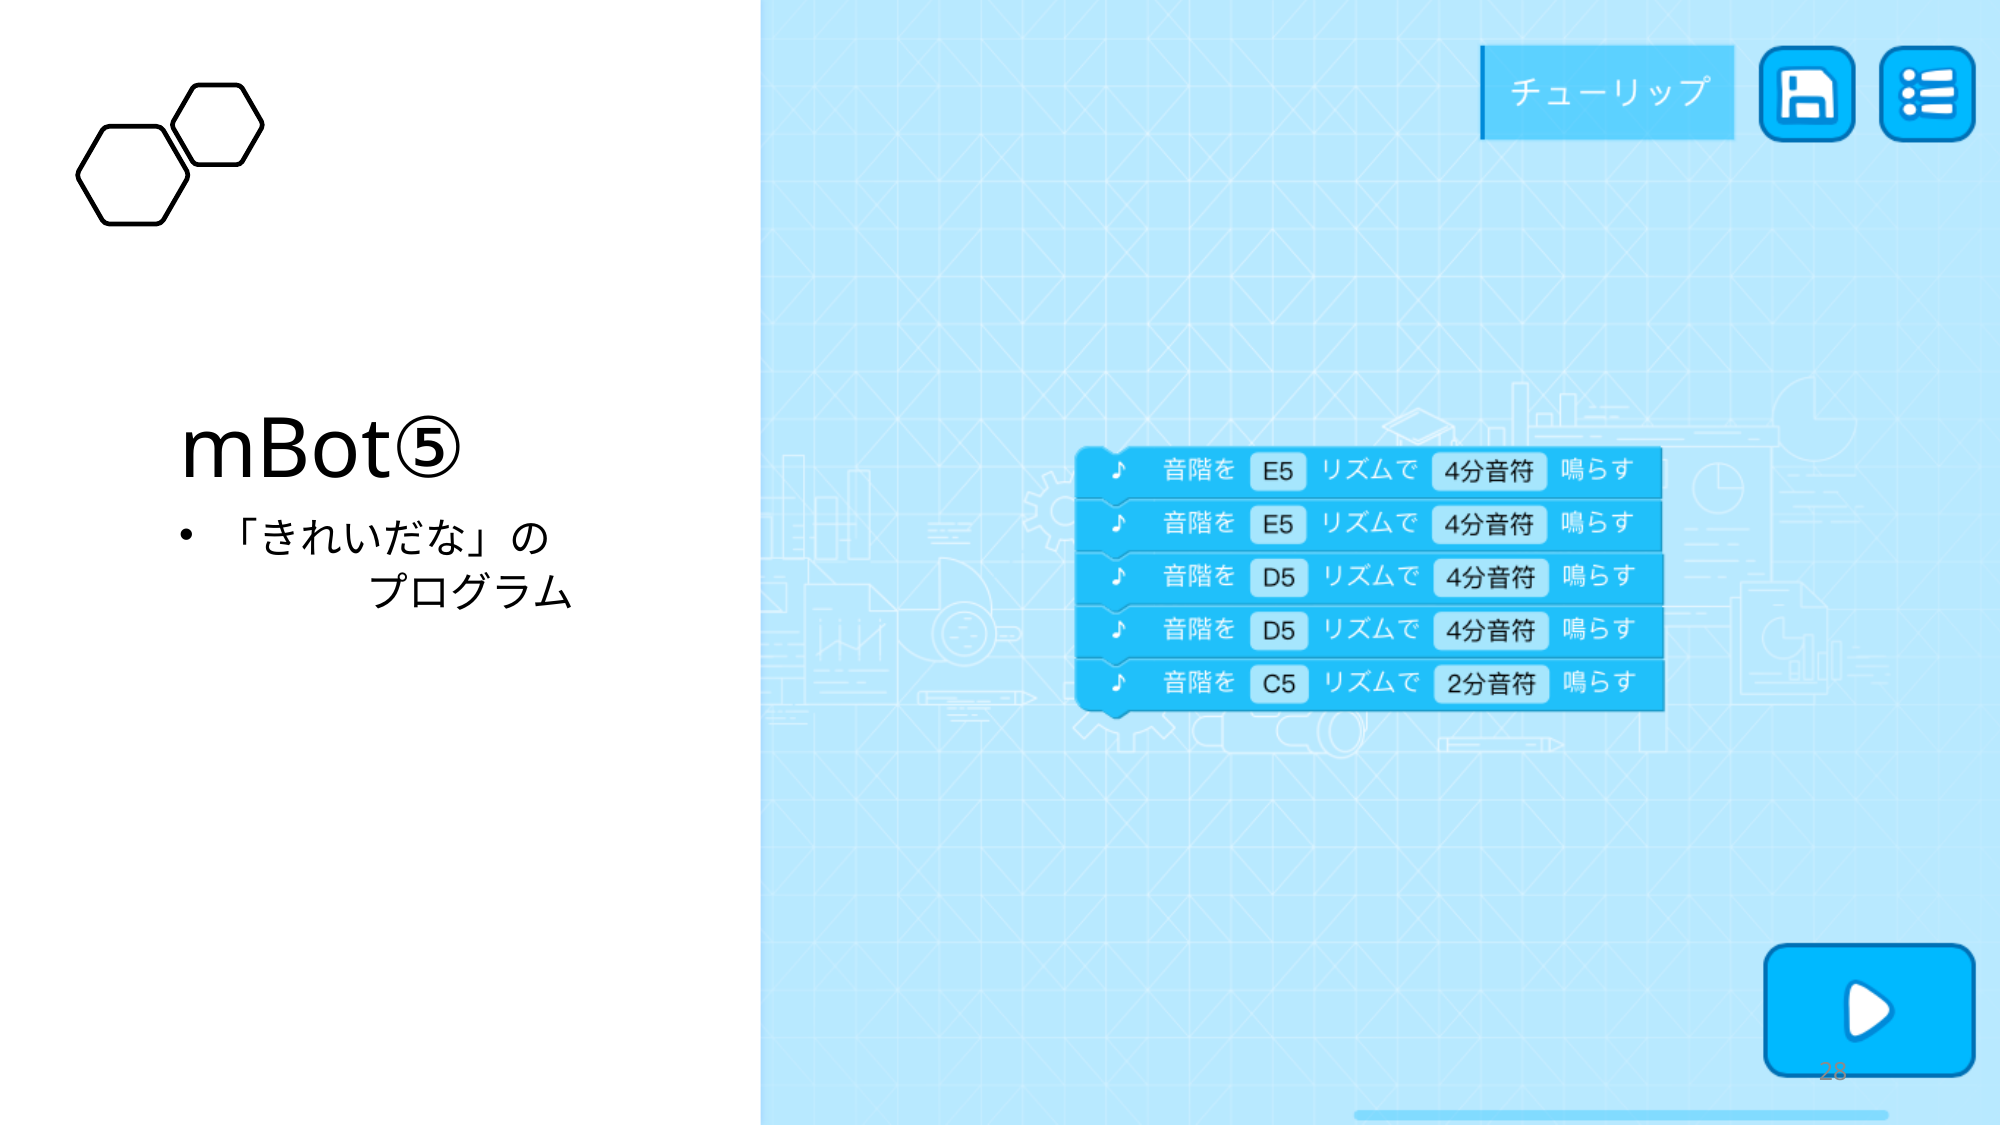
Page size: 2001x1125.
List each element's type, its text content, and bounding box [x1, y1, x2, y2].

list 「きれいだな」の プログラム [164, 503, 666, 1040]
title mBot⑤ [164, 264, 666, 503]
text_box [0, 0, 760, 1125]
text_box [77, 85, 263, 225]
picture [760, 0, 2000, 1125]
